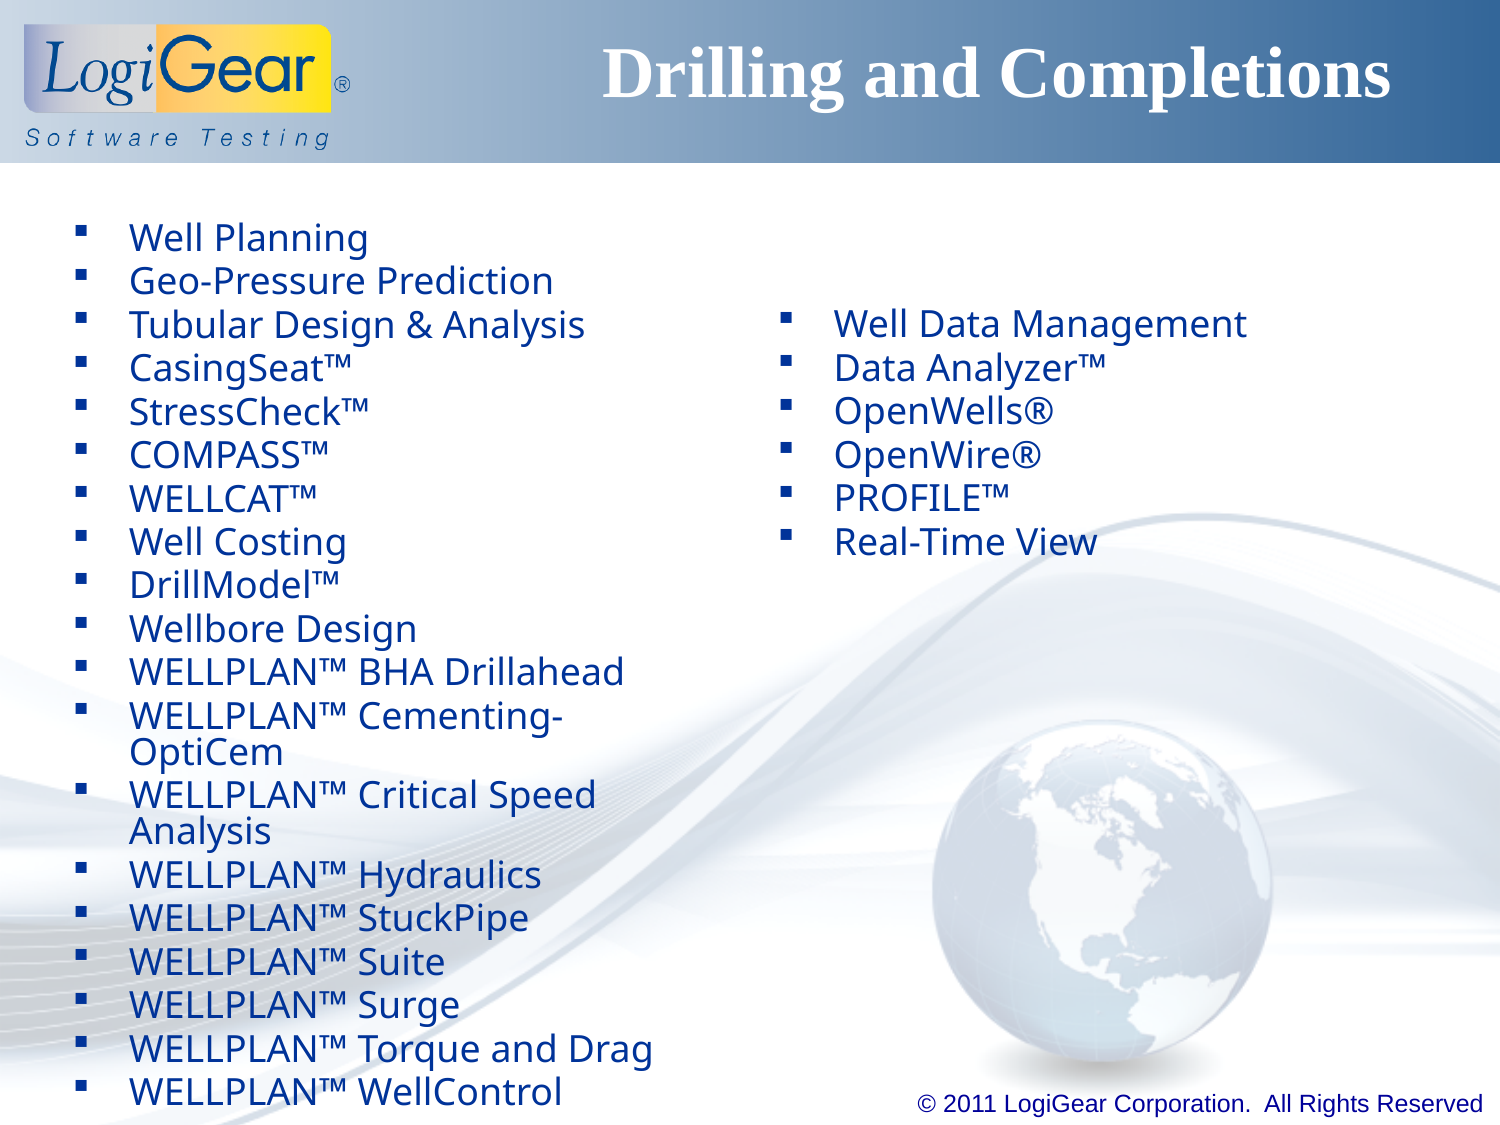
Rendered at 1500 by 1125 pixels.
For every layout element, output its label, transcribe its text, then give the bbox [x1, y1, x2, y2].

picture [24, 24, 57, 150]
list Well Planning Geo-Pressure Prediction Tubular Design & Analysis CasingSeat™ StressCheck™ COMPASS™ WELLCAT™ Well Costing DrillModel™ Wellbore Design WELLPLAN™ BHA Drillahead WELLPLAN™ Cementing-OptiCem WELLPLAN™ Critical Speed Analysis WELLPLAN™ Hydraulics WELLPLAN™ StuckPipe WELLPLAN™ Suite WELLPLAN™ Surge WELLPLAN™ Torque and Drag WELLPLAN™ WellControl [57, 162, 721, 851]
list Well Data Management Data Analyzer™ OpenWells® OpenWire® PROFILE™ Real-Time View [762, 301, 1426, 1006]
title Drilling and Completions [57, 0, 1408, 163]
